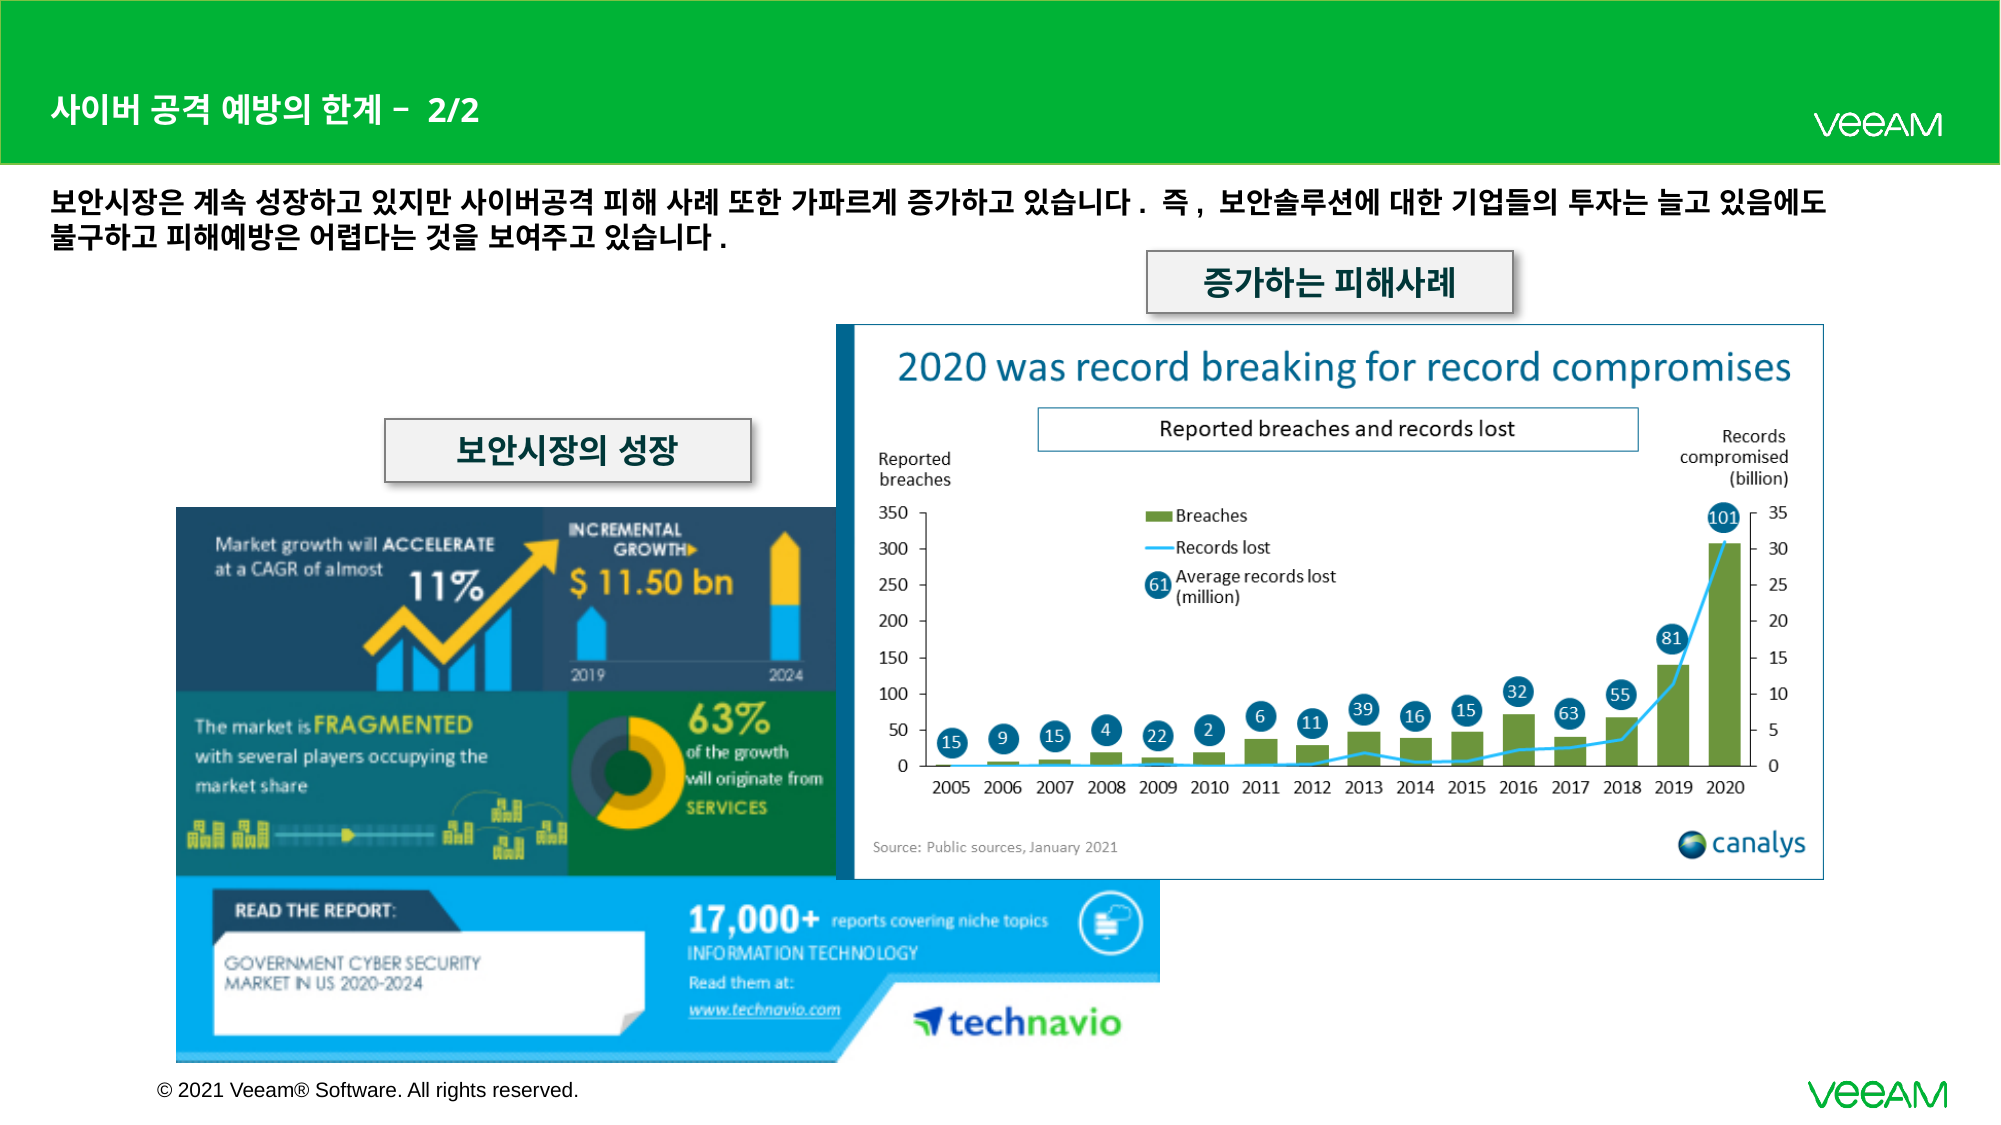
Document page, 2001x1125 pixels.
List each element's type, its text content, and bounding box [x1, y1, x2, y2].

picture [832, 915, 886, 929]
picture [793, 946, 804, 960]
picture [728, 946, 772, 960]
picture [213, 890, 645, 1036]
picture [738, 905, 819, 933]
picture [729, 926, 735, 939]
picture [877, 946, 917, 960]
picture [689, 1002, 840, 1019]
picture [959, 914, 999, 927]
picture [775, 946, 790, 960]
picture [176, 973, 1160, 1064]
picture [176, 507, 835, 876]
picture [852, 946, 874, 960]
title 사이버 공격 예방의 한계 – 2/2 [35, 88, 1217, 136]
picture [775, 977, 793, 988]
picture [1803, 1074, 1952, 1116]
picture [731, 976, 770, 988]
list 보안시장은 계속 성장하고 있지만 사이버공격 피해 사례 또한 가파르게 증가하고 있습니다. 즉, 보안솔루션에 대한 기업들의 투자는 늘고 있음에도 불구하고 피해예방은 어렵다는 것을 보여주고 있습니다. [35, 177, 1926, 355]
picture [1078, 890, 1143, 956]
text_box 증가하는 피해사례 [1146, 250, 1514, 314]
text_box 보안시장의 성장 [384, 418, 752, 483]
picture [688, 946, 725, 960]
picture [690, 976, 726, 988]
picture [690, 905, 706, 933]
picture [840, 946, 849, 959]
picture [1004, 915, 1048, 929]
picture [891, 915, 954, 930]
picture [809, 946, 837, 960]
picture [1803, 100, 1952, 148]
picture [707, 905, 725, 933]
picture [855, 326, 1824, 880]
